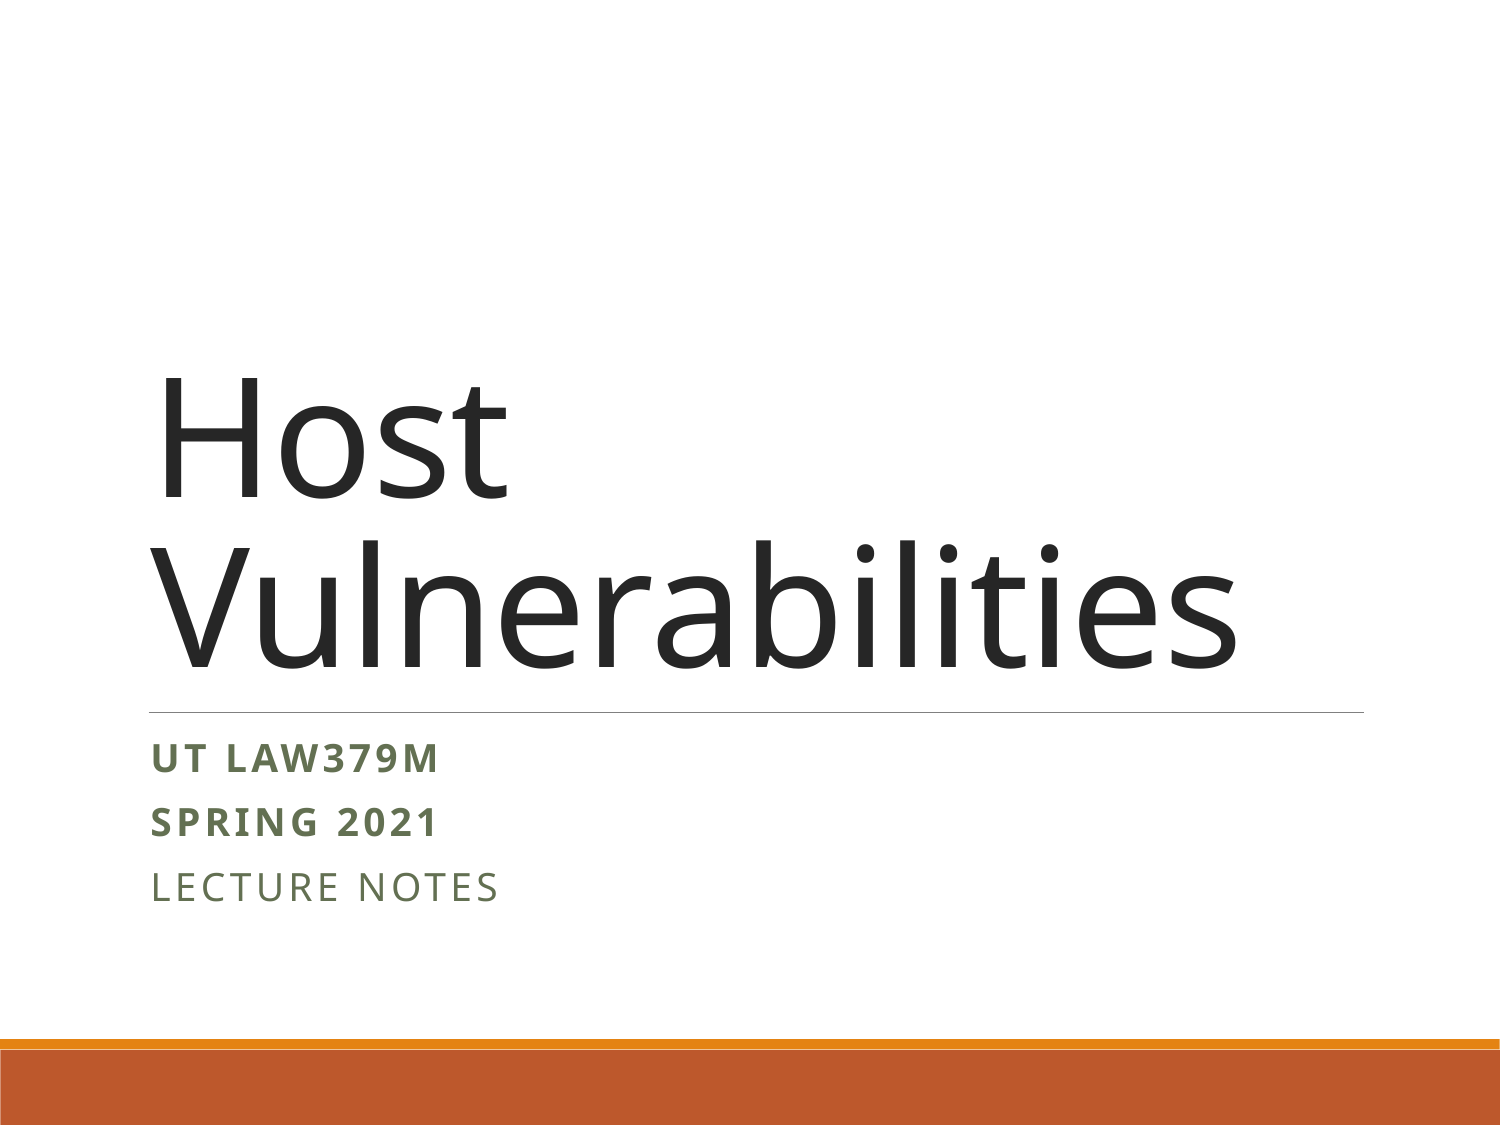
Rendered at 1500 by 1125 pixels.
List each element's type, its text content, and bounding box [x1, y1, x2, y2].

subtitle UT LAW379M SpRing 2021 Lecture Notes [135, 730, 1373, 919]
title Host Vulnerabilities [135, 124, 1373, 710]
